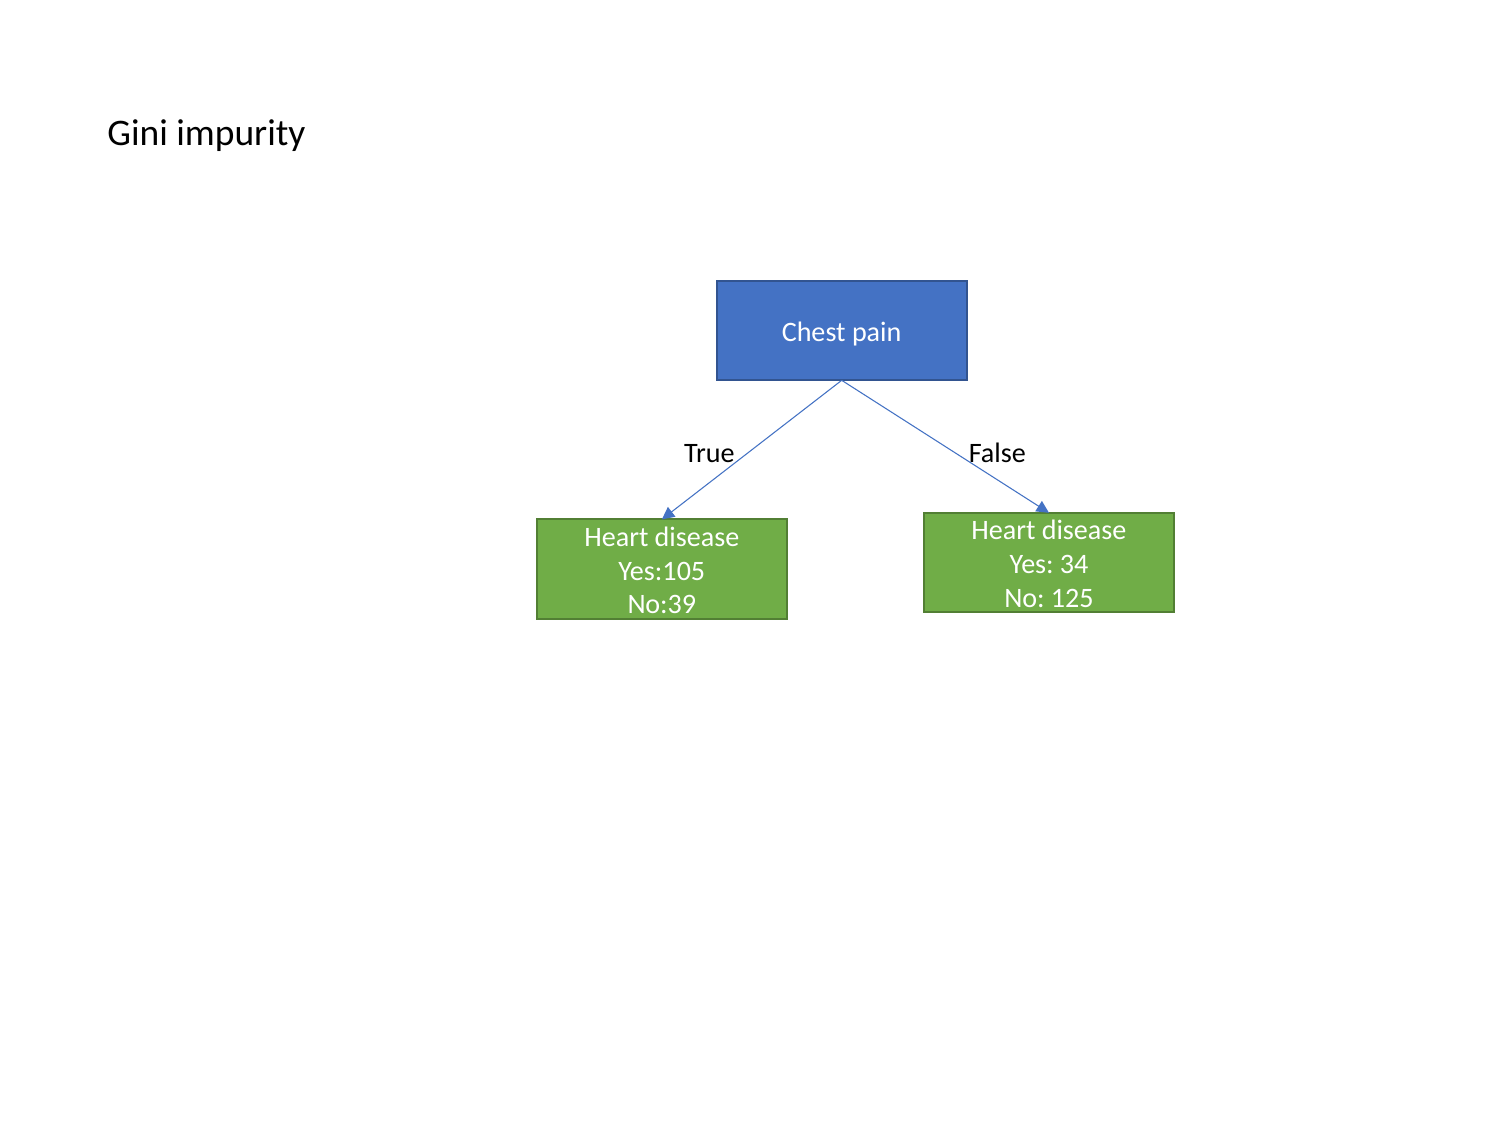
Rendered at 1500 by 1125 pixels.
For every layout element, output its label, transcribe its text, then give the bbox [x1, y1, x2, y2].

text_box Heart disease Yes:105 No:39 [536, 518, 788, 620]
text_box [661, 380, 842, 520]
text_box Heart disease Yes: 34 No: 125 [923, 512, 1175, 613]
text_box Chest pain [716, 280, 968, 380]
text_box Gini impurity [92, 100, 844, 161]
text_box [841, 380, 1050, 513]
